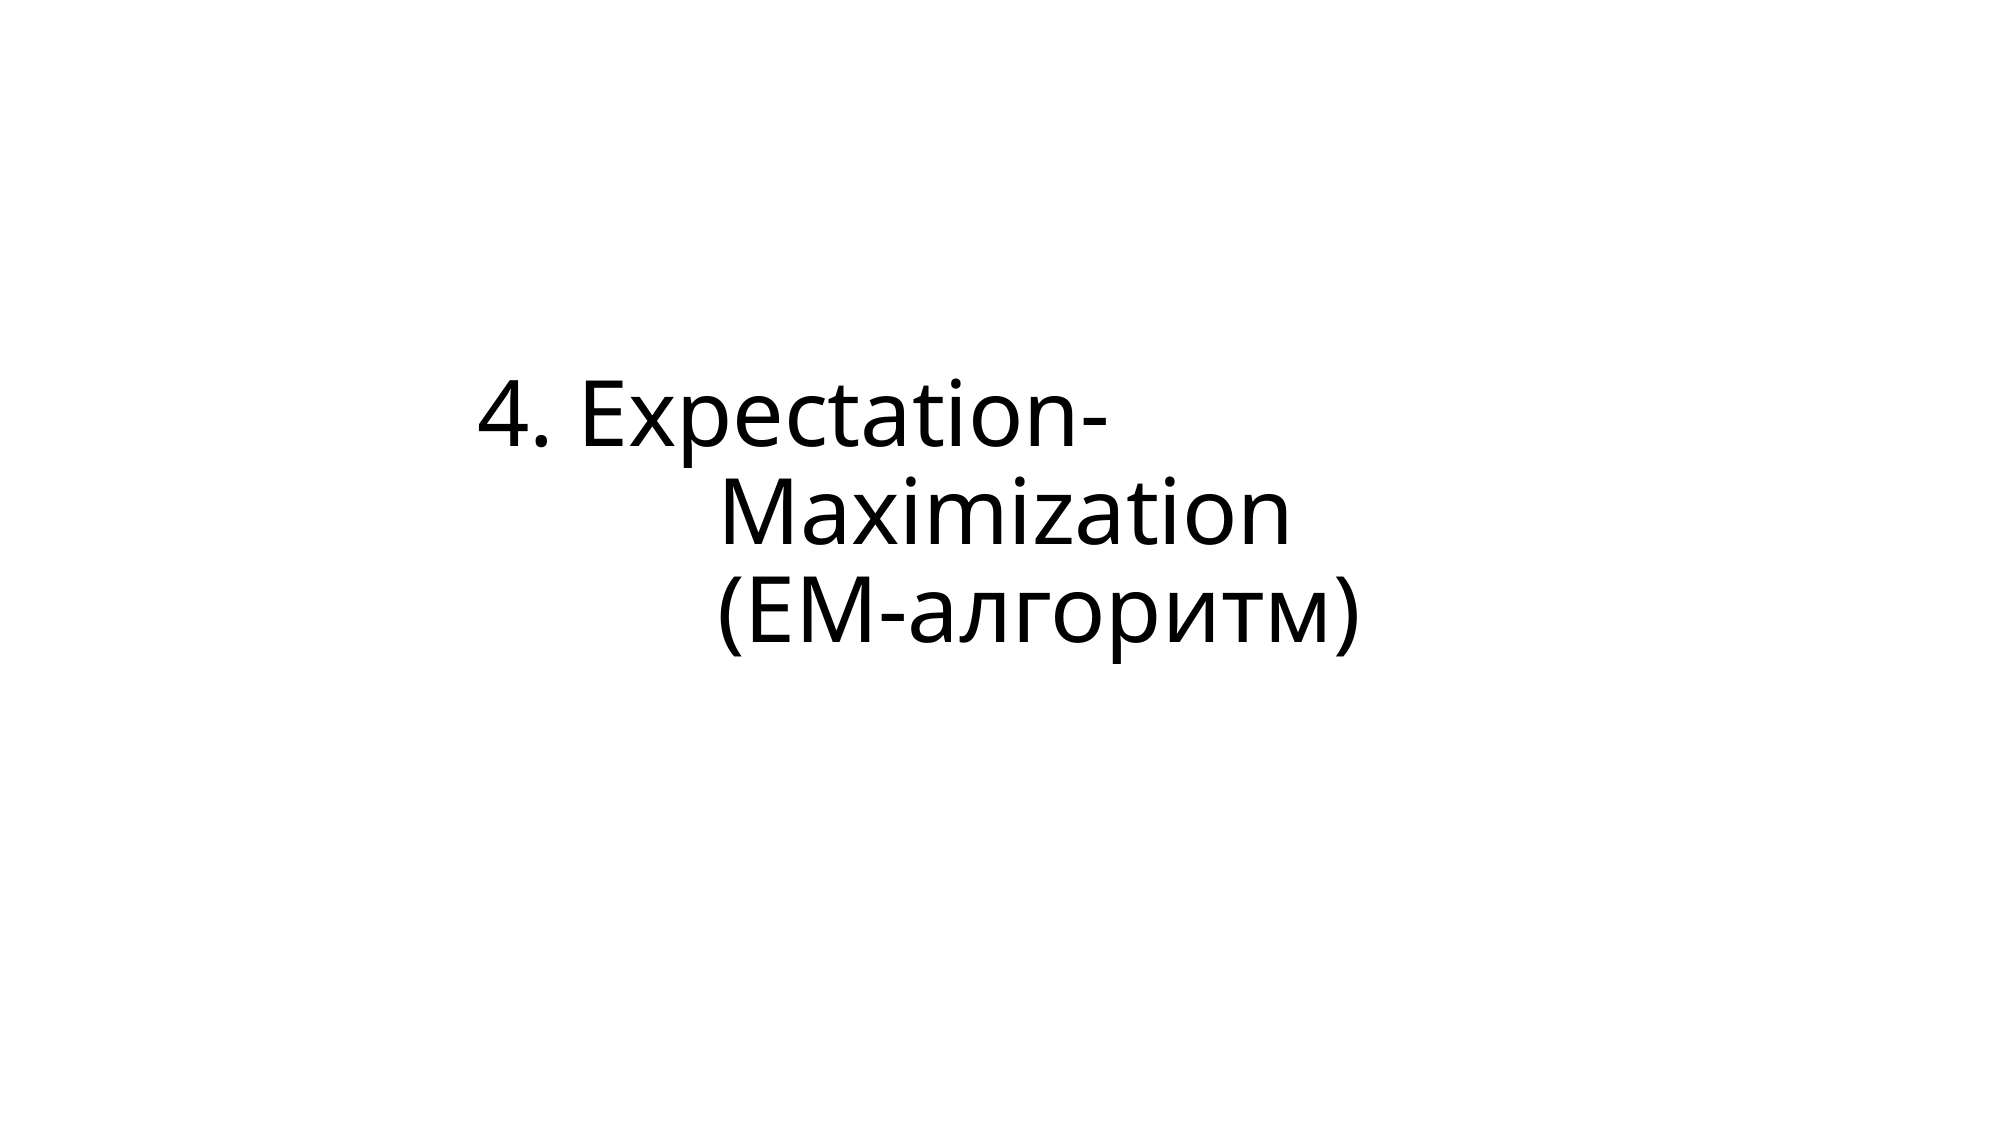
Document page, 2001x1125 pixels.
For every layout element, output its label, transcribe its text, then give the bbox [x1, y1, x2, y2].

title 4. Expectation-Maximization (EM-алгоритм) [475, 351, 1526, 661]
